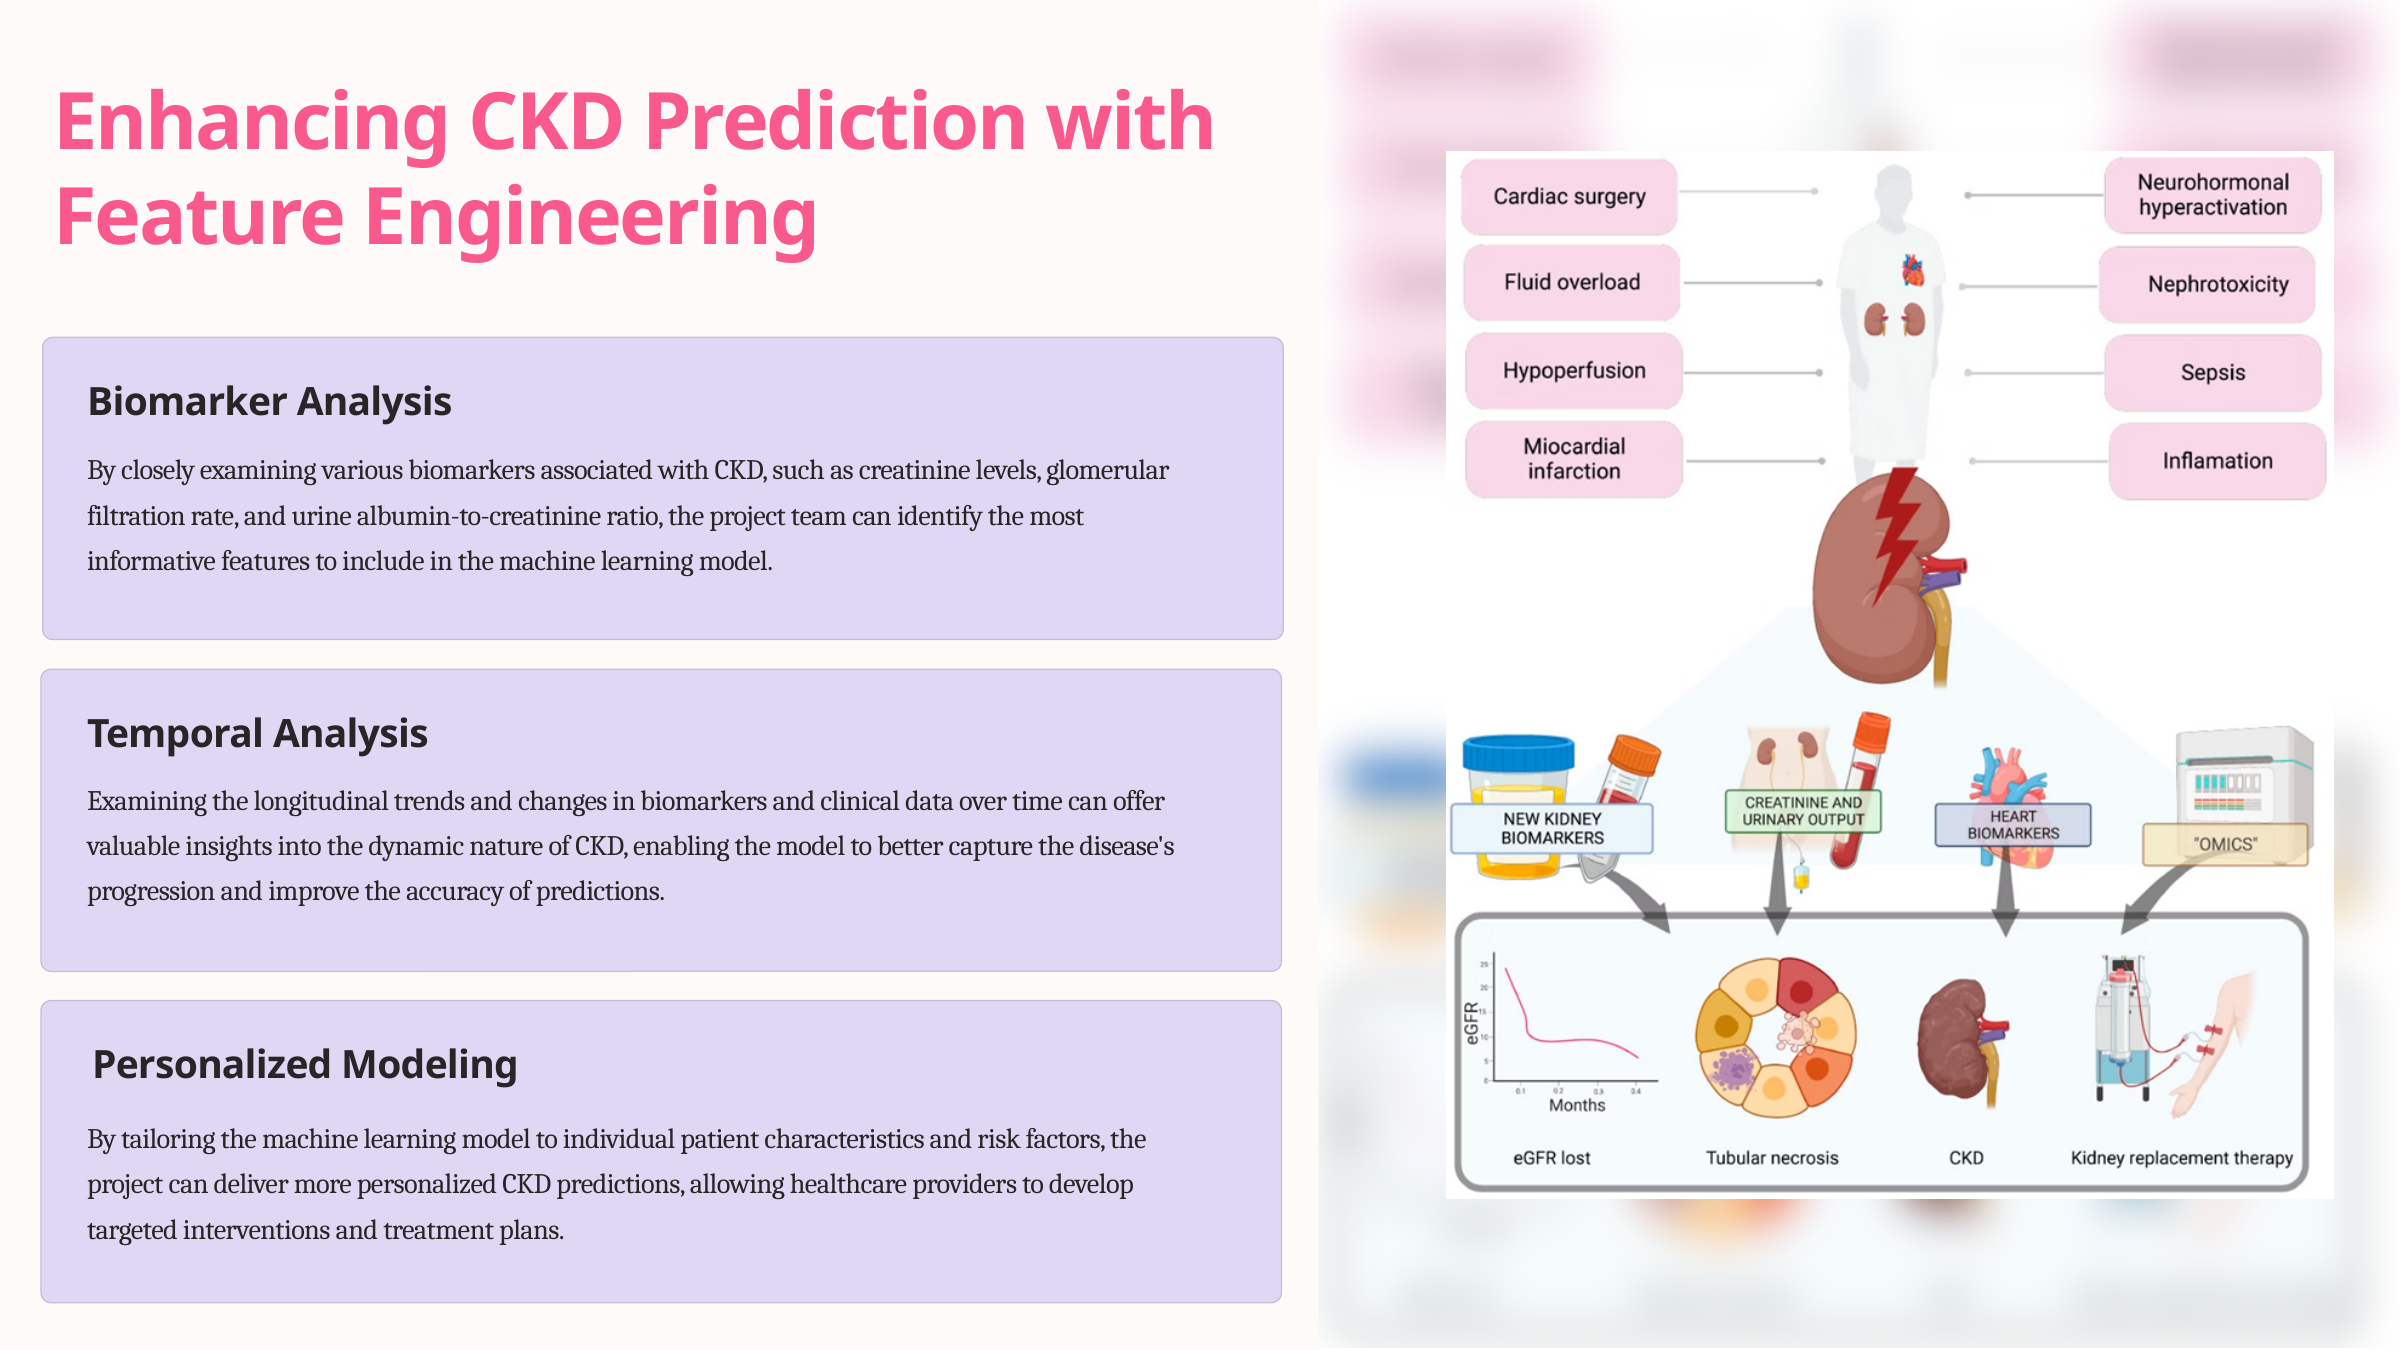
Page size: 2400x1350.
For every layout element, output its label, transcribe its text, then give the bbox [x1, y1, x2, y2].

text_box By tailoring the machine learning model to individual patient characteristics and risk factors, the project can deliver more personalized CKD predictions, allowing healthcare providers to develop targeted interventions and treatment plans. [72, 1101, 1217, 1297]
text_box [40, 669, 1282, 972]
text_box Personalized Modeling [77, 1030, 717, 1073]
text_box [40, 1000, 1282, 1303]
picture [1318, 0, 2400, 1350]
text_box [0, 0, 1318, 1350]
text_box Temporal Analysis [72, 699, 709, 741]
text_box Examining the longitudinal trends and changes in biomarkers and clinical data over time can offer valuable insights into the dynamic nature of CKD, enabling the model to better capture the disease's progression and improve the accuracy of predictions. [72, 763, 1217, 958]
text_box Enhancing CKD Prediction with Feature Engineering [38, 62, 1318, 258]
text_box Biomarker Analysis [72, 366, 709, 409]
text_box By closely examining various biomarkers associated with CKD, such as creatinine levels, glomerular filtration rate, and urine albumin-to-creatinine ratio, the project team can identify the most informative features to include in the machine learning model. [72, 432, 1217, 628]
text_box [42, 337, 1284, 640]
